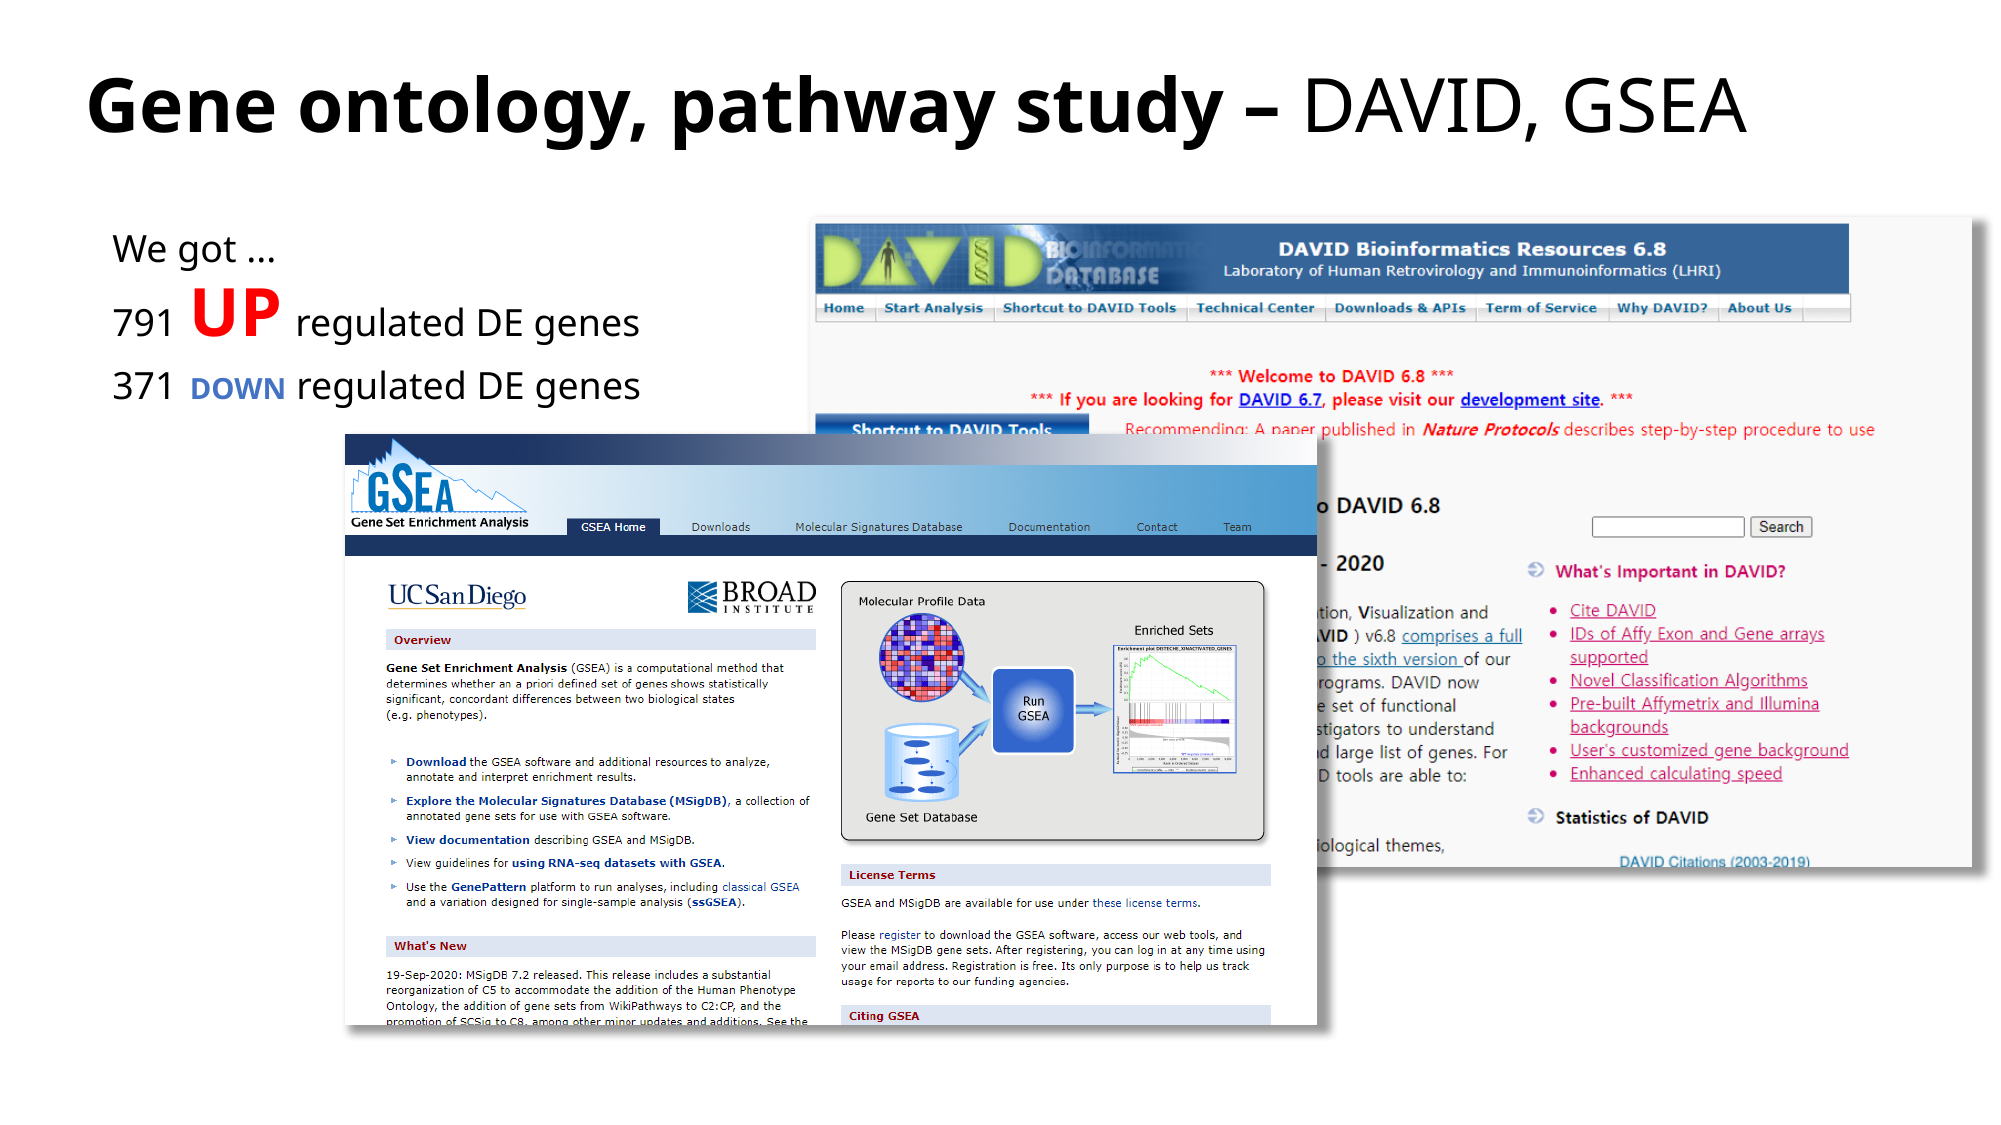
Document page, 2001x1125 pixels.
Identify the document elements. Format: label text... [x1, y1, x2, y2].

text_box We got ... 791 UP regulated DE genes 371 DOWN regulated DE genes [97, 217, 810, 463]
text_box Gene ontology, pathway study – DAVID, GSEA [70, 0, 1972, 218]
picture [345, 217, 1973, 1025]
